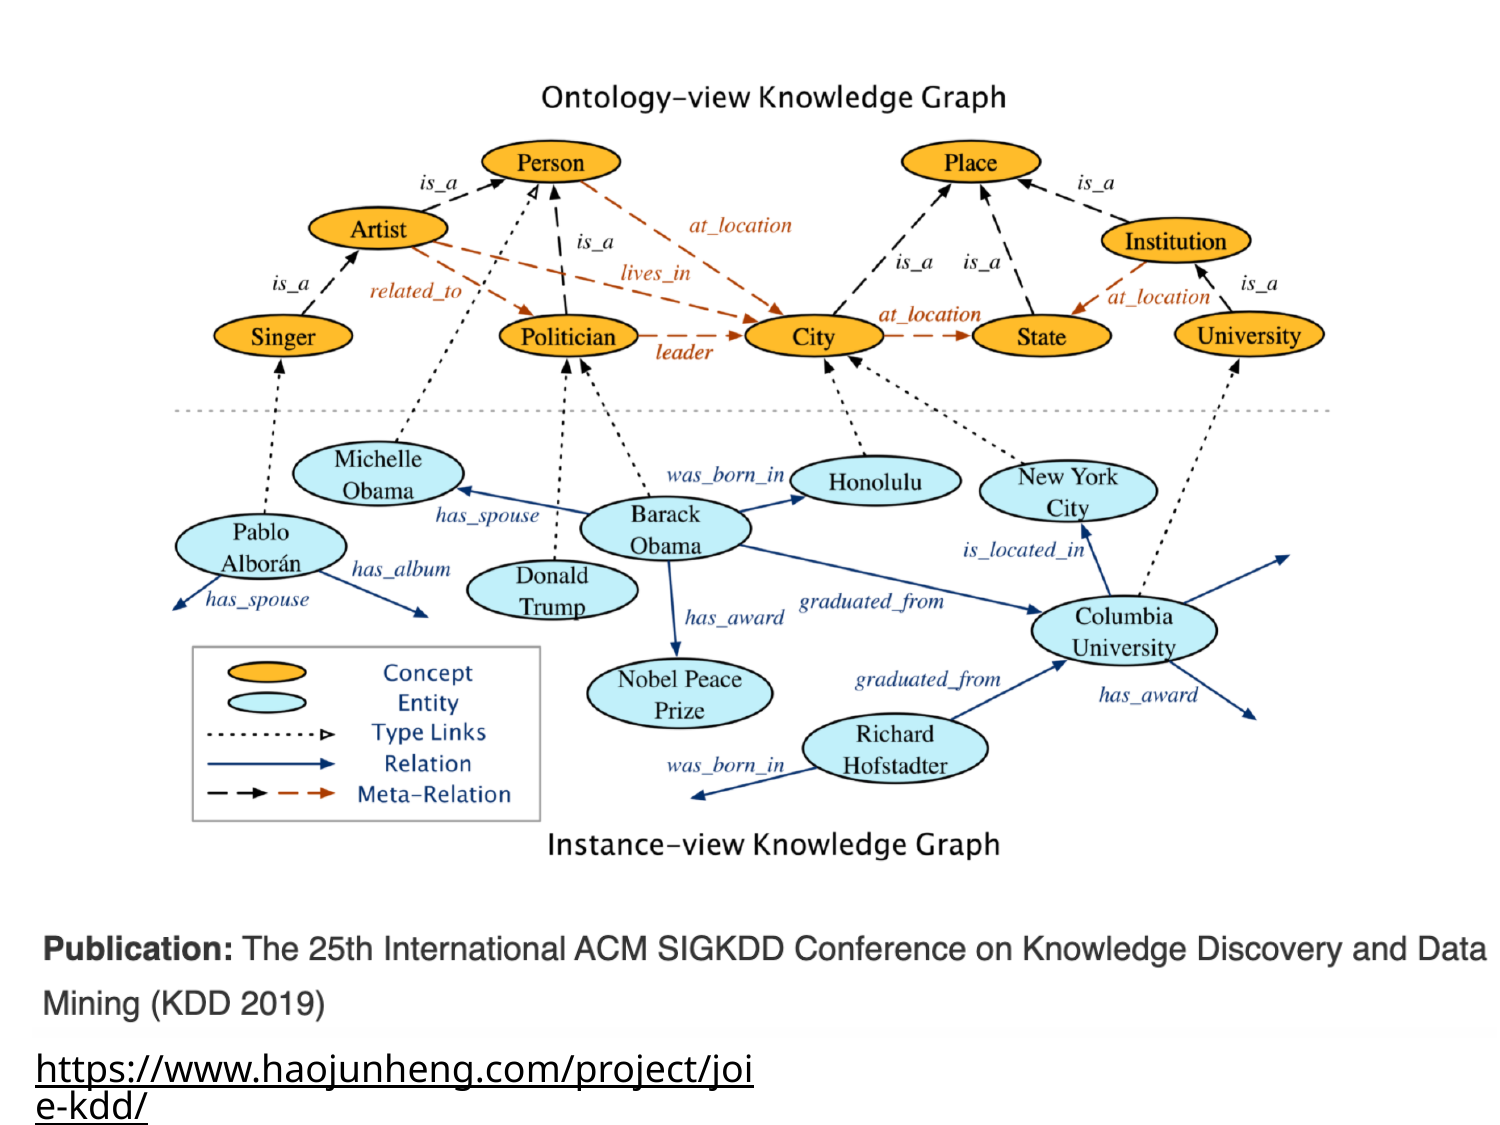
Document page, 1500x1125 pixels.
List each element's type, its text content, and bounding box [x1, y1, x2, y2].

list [105, 36, 1394, 872]
picture [31, 916, 1497, 1038]
title https://www.haojunheng.com/project/joie-kdd/ [19, 1037, 783, 1091]
